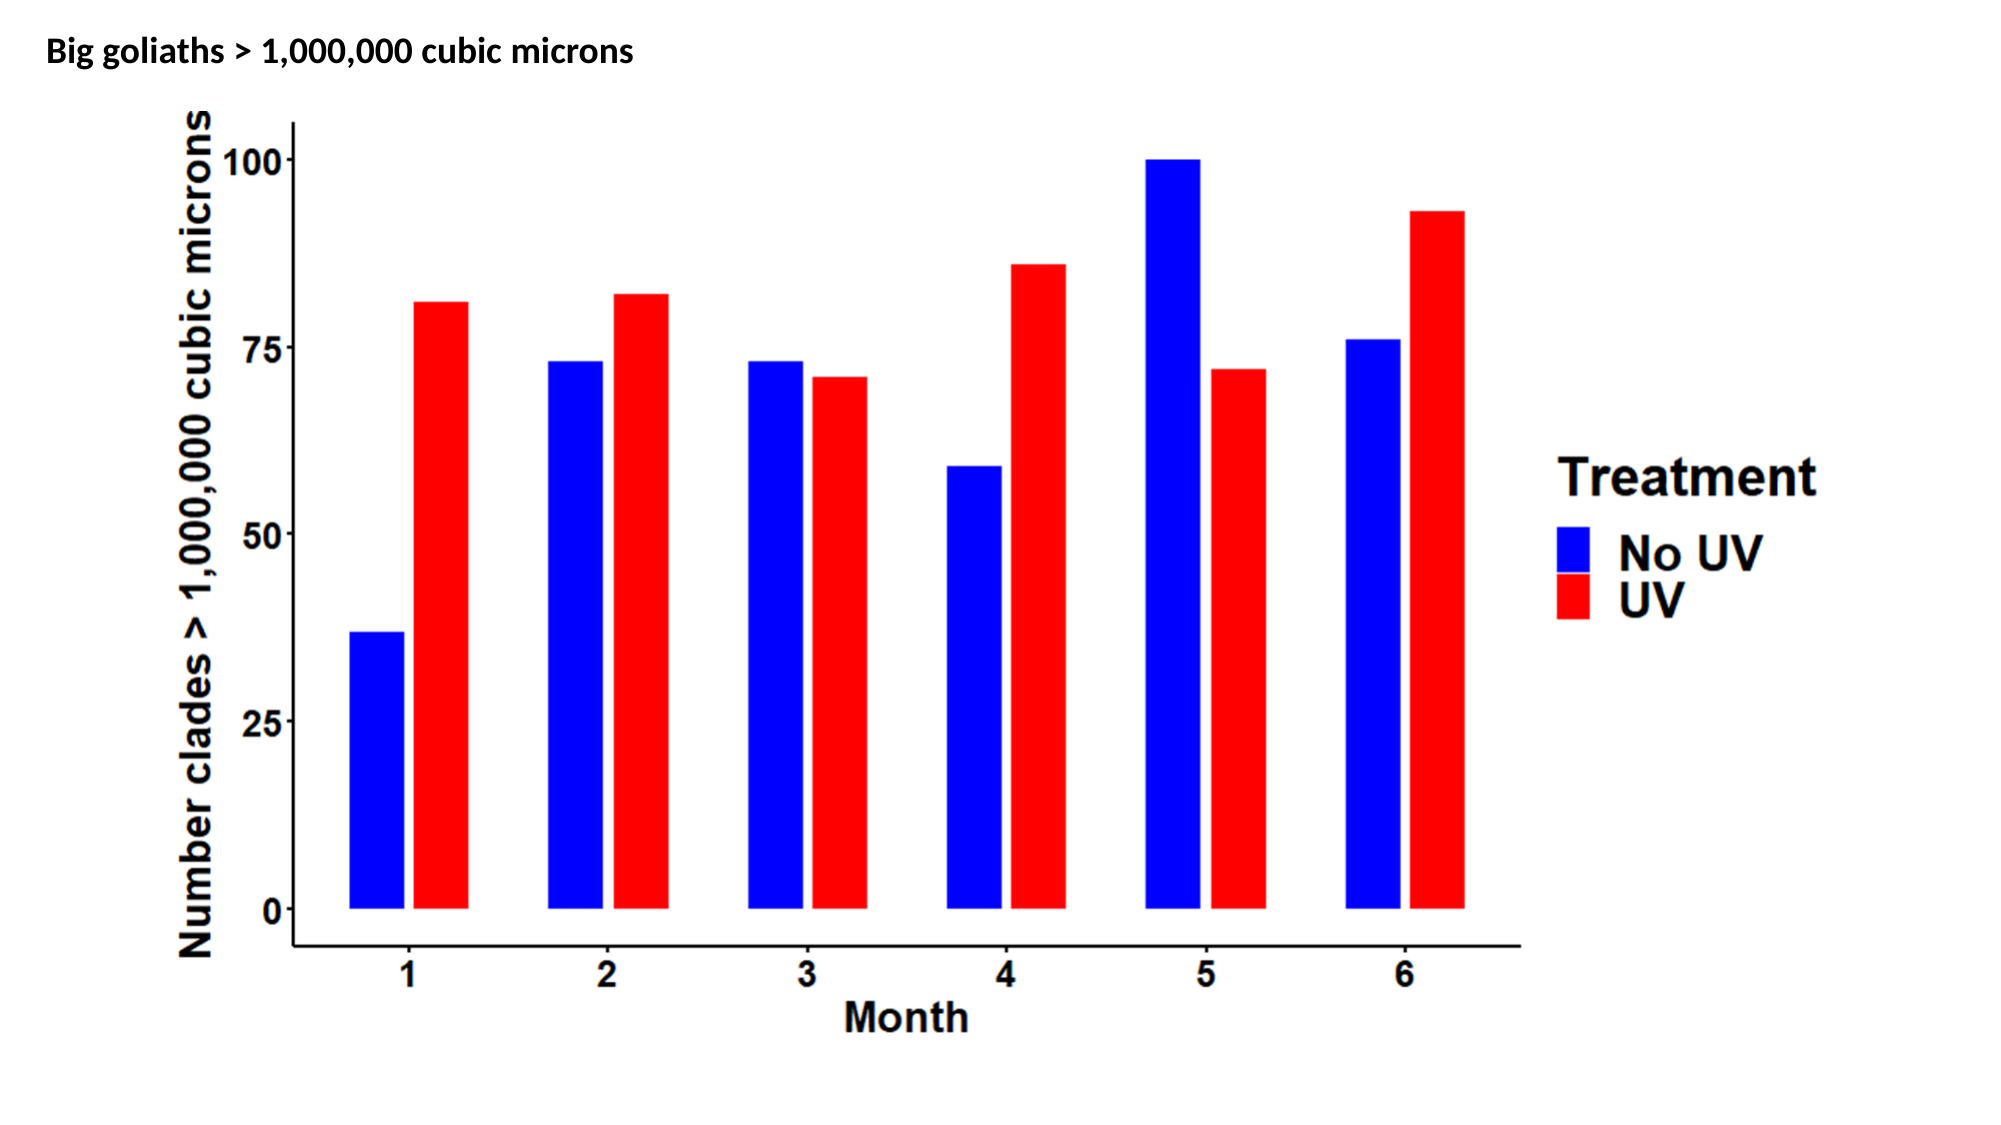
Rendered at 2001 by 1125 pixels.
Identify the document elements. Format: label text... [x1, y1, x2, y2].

picture [164, 111, 1840, 1051]
text_box Big goliaths > 1,000,000 cubic microns [31, 18, 696, 79]
